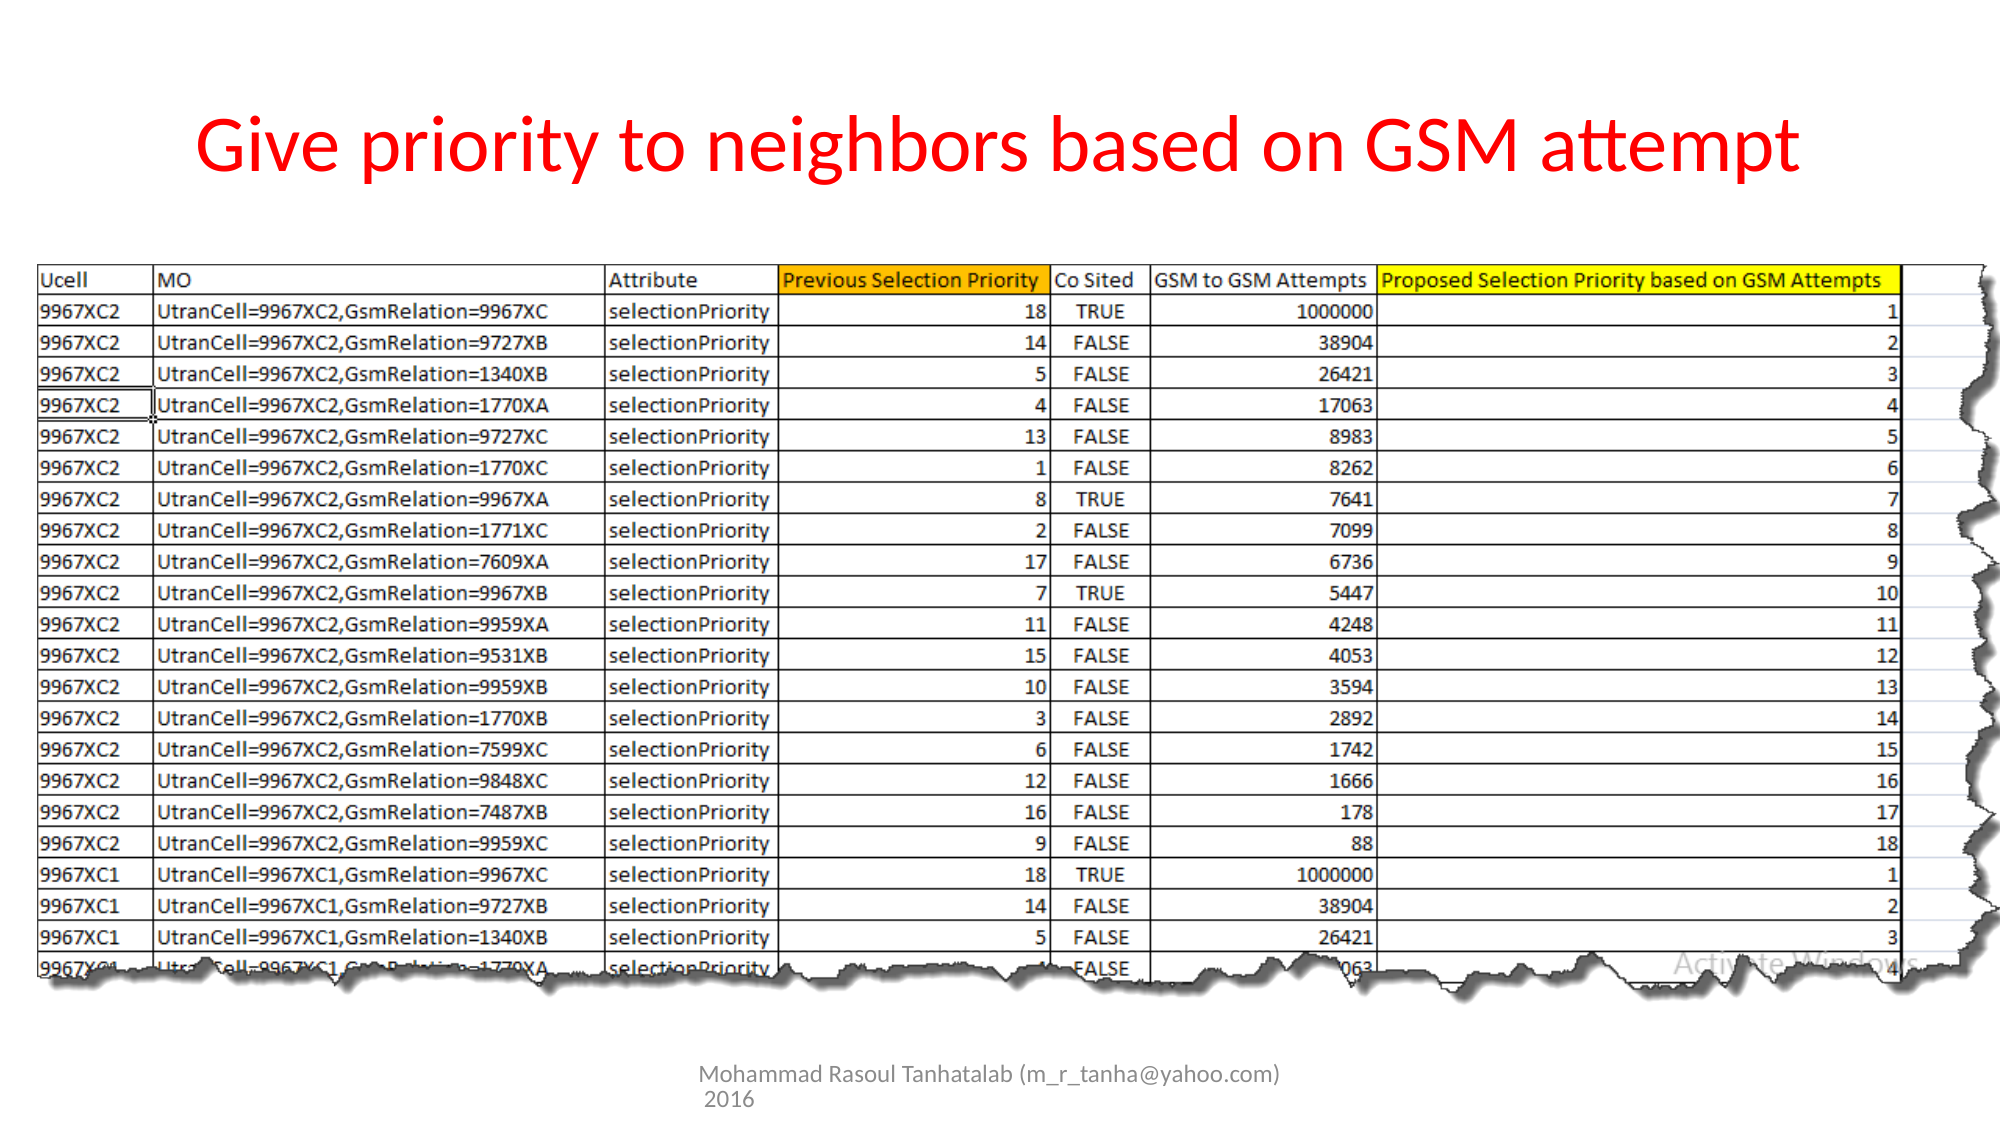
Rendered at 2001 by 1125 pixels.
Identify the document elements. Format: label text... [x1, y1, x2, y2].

title Give priority to neighbors based on GSM attempt [99, 45, 1900, 233]
footer Mohammad Rasoul Tanhatalab (m_r_tanha@yahoo.com) 2016 [683, 1042, 1317, 1103]
picture [37, 263, 2000, 1026]
